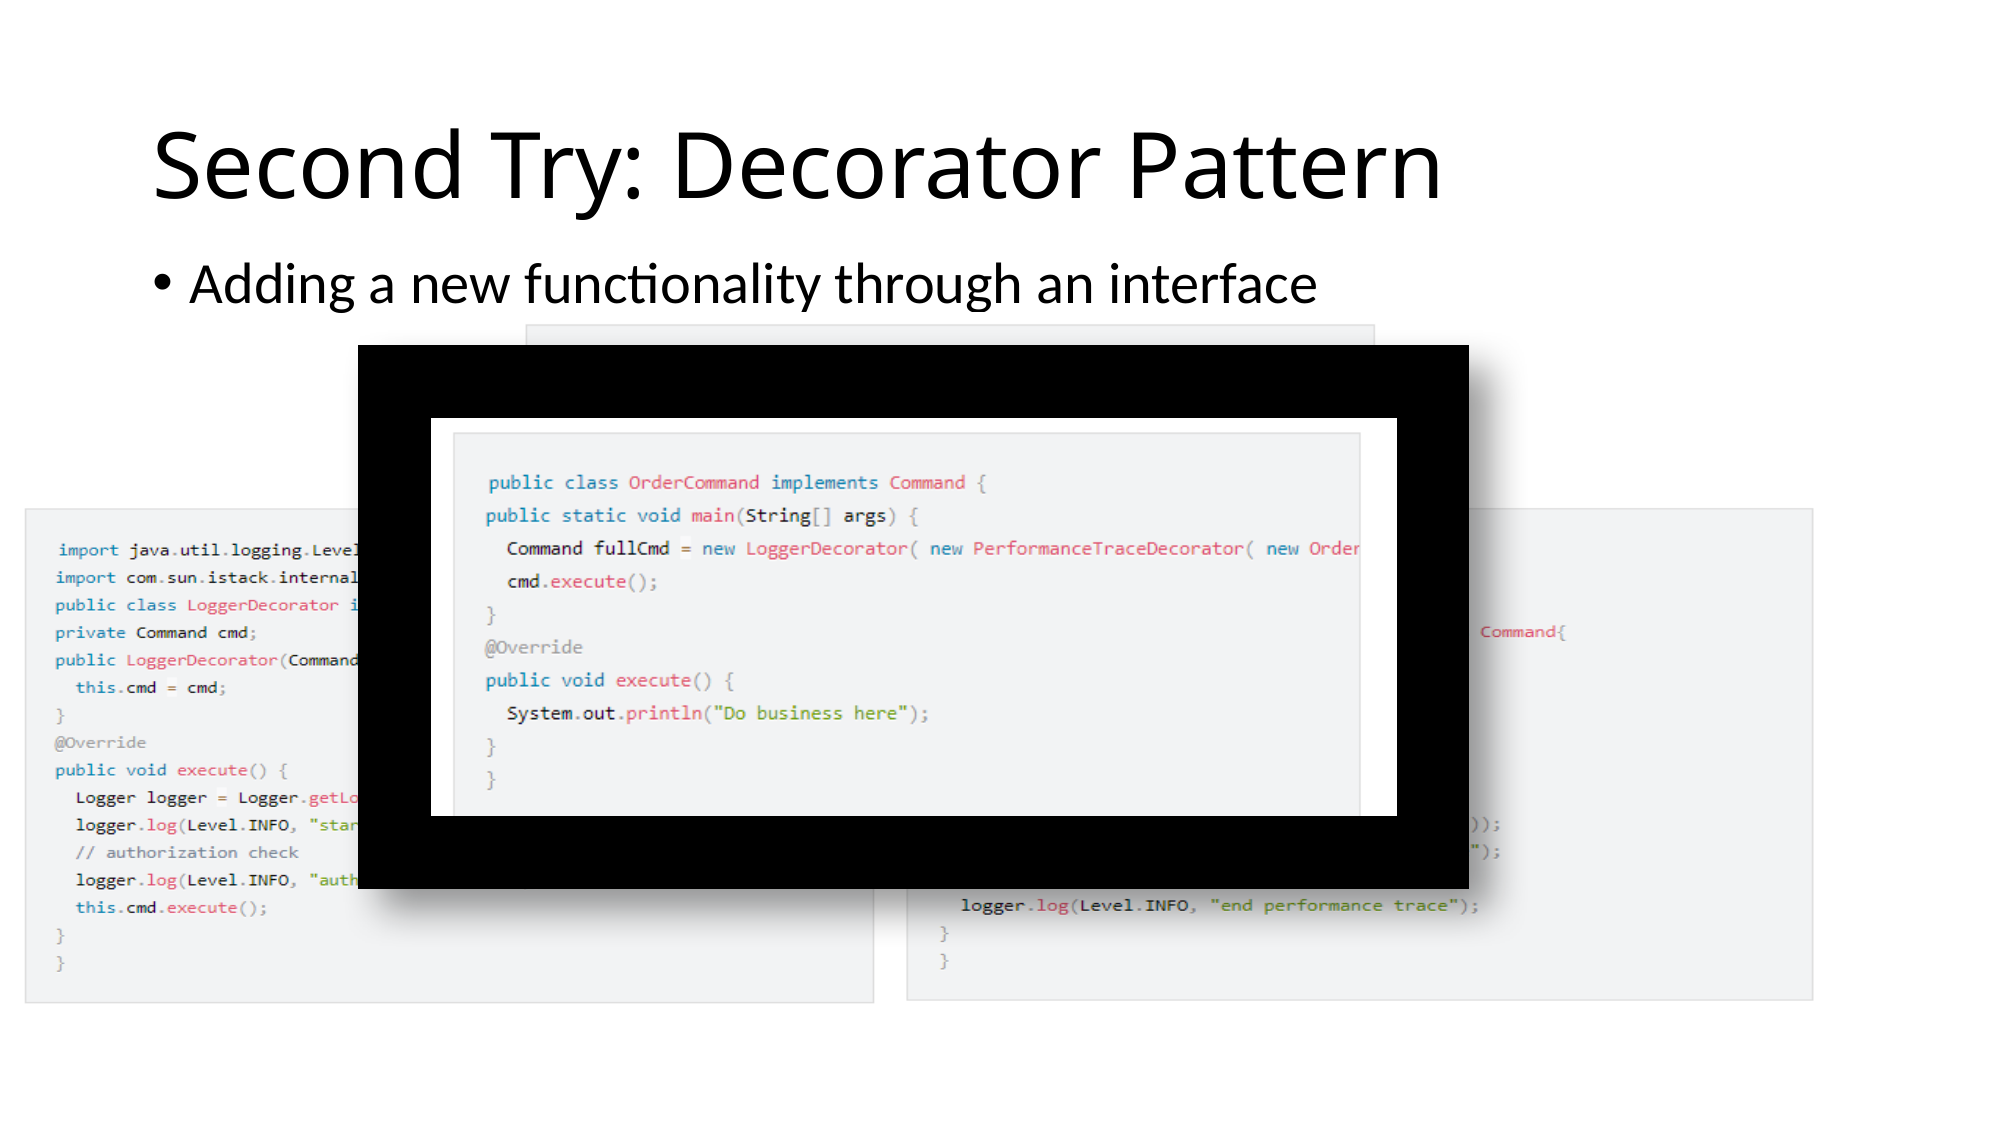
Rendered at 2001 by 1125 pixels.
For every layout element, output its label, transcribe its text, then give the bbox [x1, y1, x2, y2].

picture [9, 312, 1845, 1010]
list Adding a new functionality through an interface [137, 245, 1863, 331]
title Second Try: Decorator Pattern [137, 59, 1863, 245]
